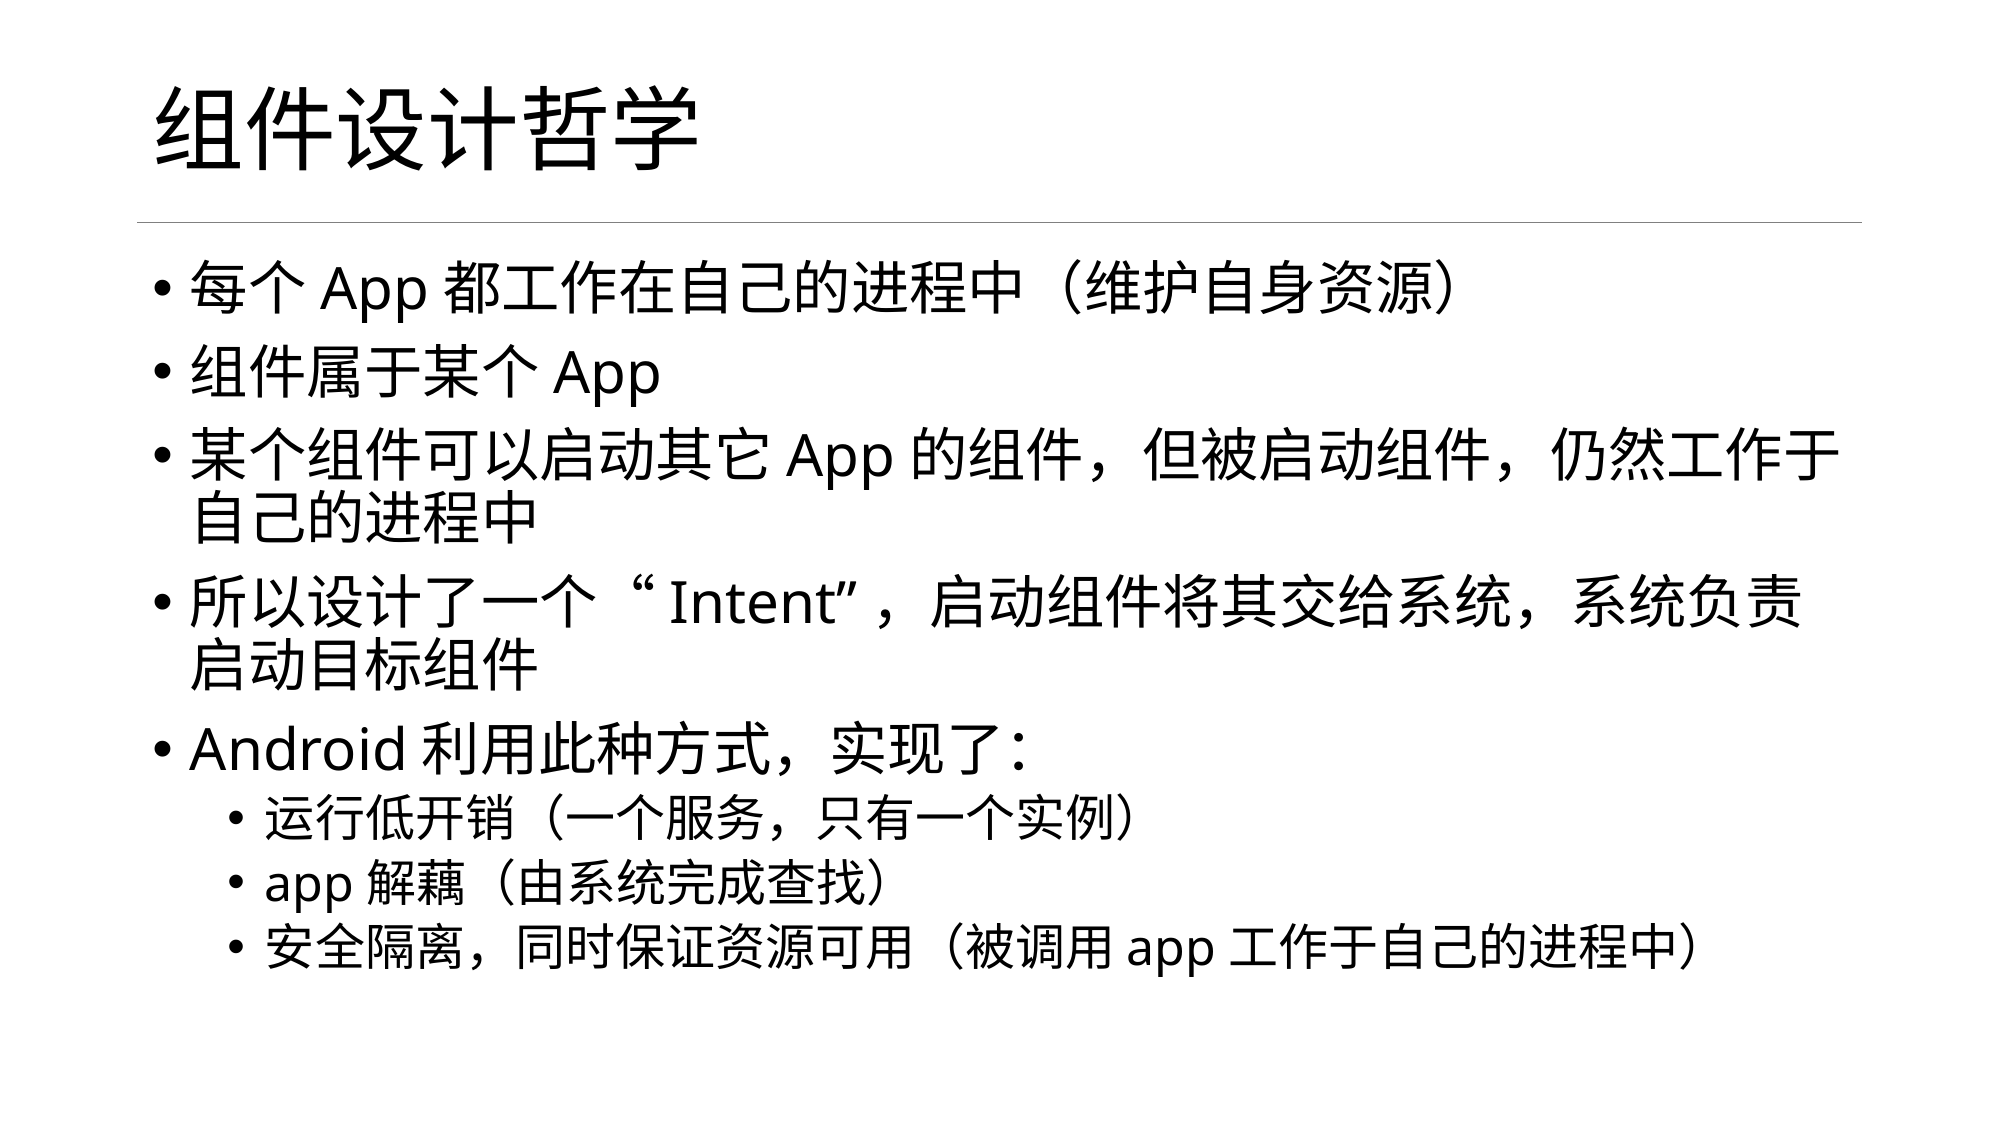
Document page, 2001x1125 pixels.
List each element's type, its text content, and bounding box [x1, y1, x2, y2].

list 每个App都工作在自己的进程中（维护自身资源） 组件属于某个App 某个组件可以启动其它App的组件，但被启动组件，仍然工作于自己的进程中 所以设计了一个“Intent”，启动组件将其交给系统，系统负责启动目标组件 Android利用此种方式，实现了： 运行低开销（一个服务，只有一个实例） app解藕（由系统完成查找） 安全隔离，同时保证资源可用（被调用app工作于自己的进程中） [137, 251, 1863, 1014]
title 组件设计哲学 [137, 44, 1863, 223]
